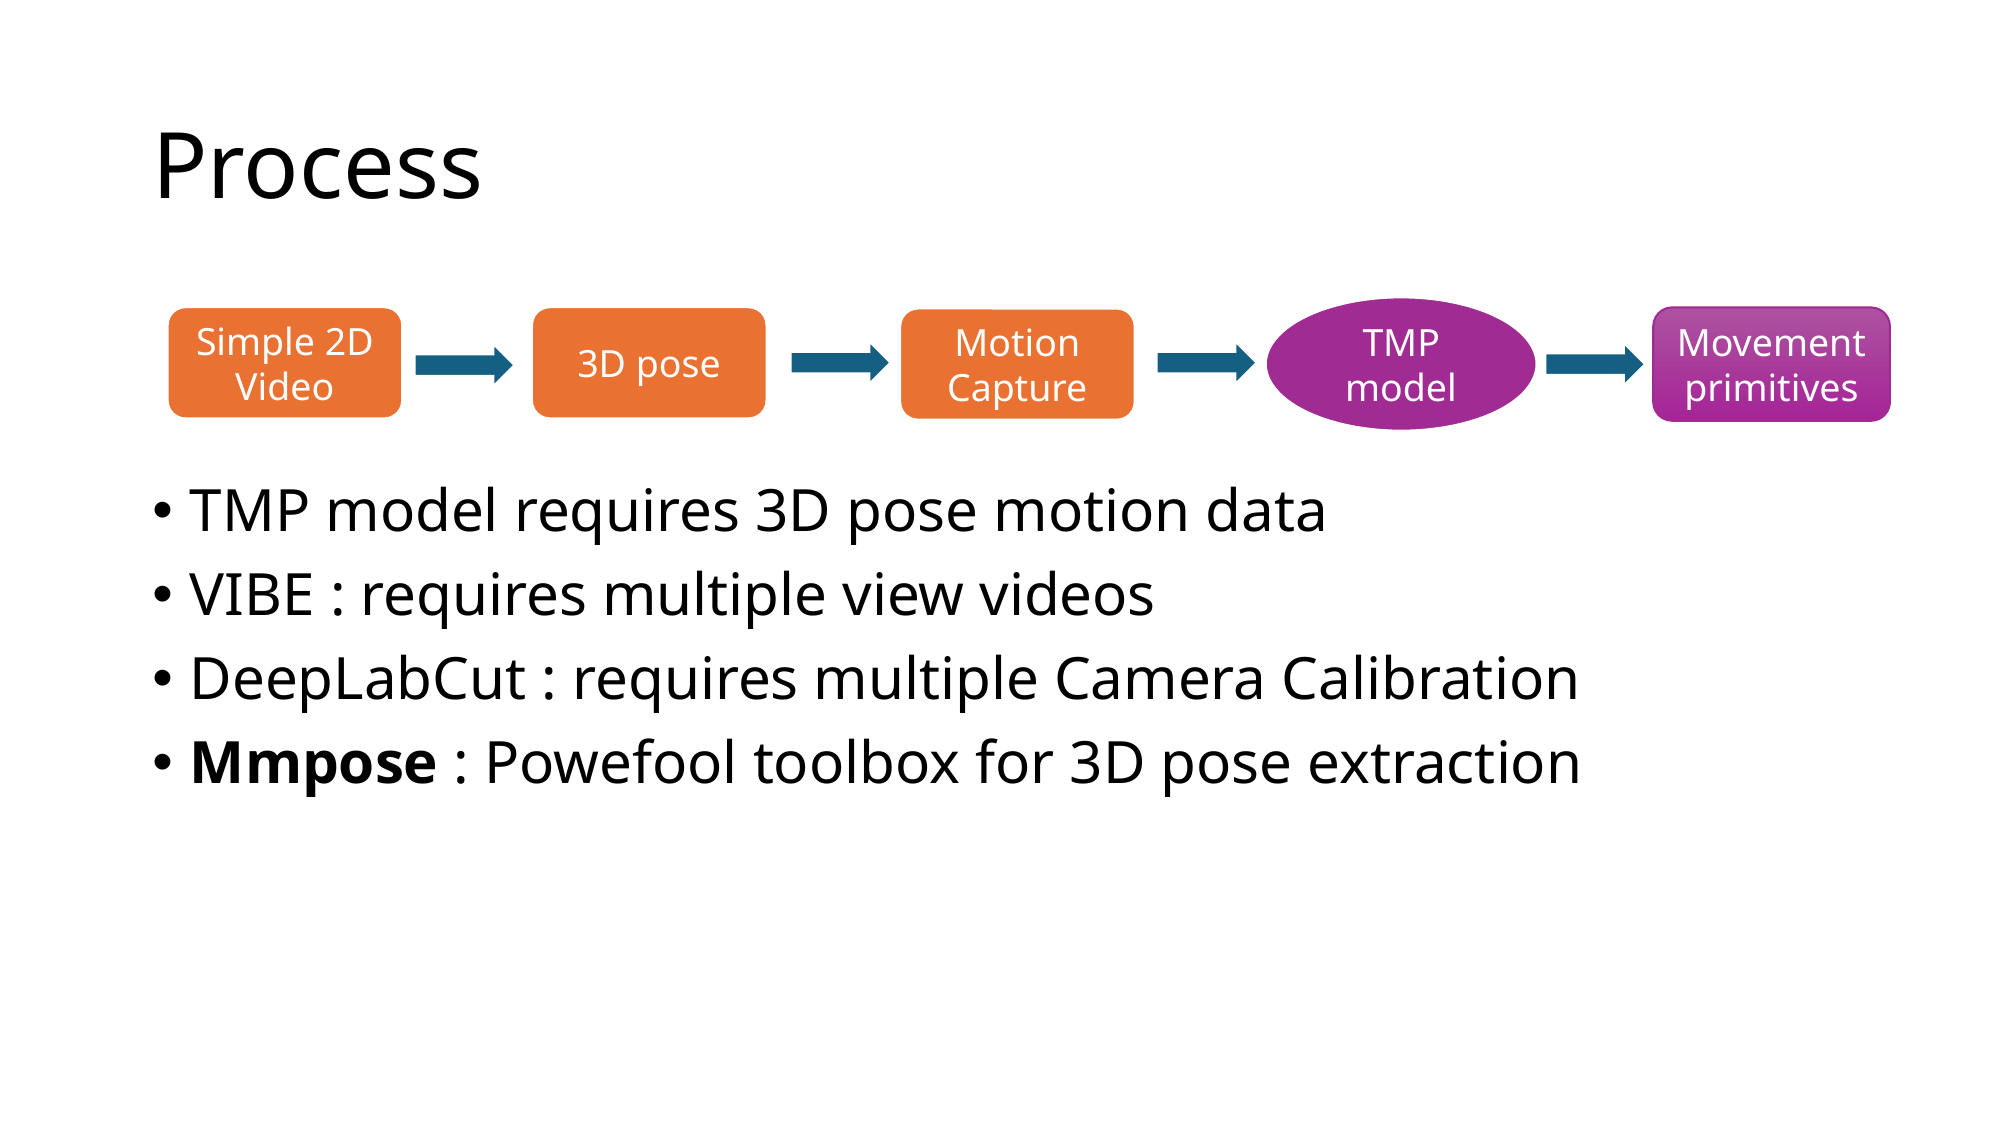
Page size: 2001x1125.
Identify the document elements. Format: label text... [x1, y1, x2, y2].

text_box Simple 2D Video [164, 303, 406, 422]
text_box [411, 336, 519, 394]
text_box 3D pose [528, 303, 770, 422]
text_box Movement primitives [1652, 306, 1891, 422]
list TMP model requires 3D pose motion data VIBE : requires multiple view videos DeepLabCut : requires multiple Camera Calibration Mmpose : Powefool toolbox for 3D pose extraction [137, 299, 1863, 1014]
title Process [137, 59, 1863, 278]
text_box [1153, 333, 1262, 392]
text_box [787, 333, 895, 392]
text_box [1542, 335, 1650, 393]
text_box Motion Capture [896, 305, 1138, 423]
text_box TMP model [1262, 294, 1540, 434]
